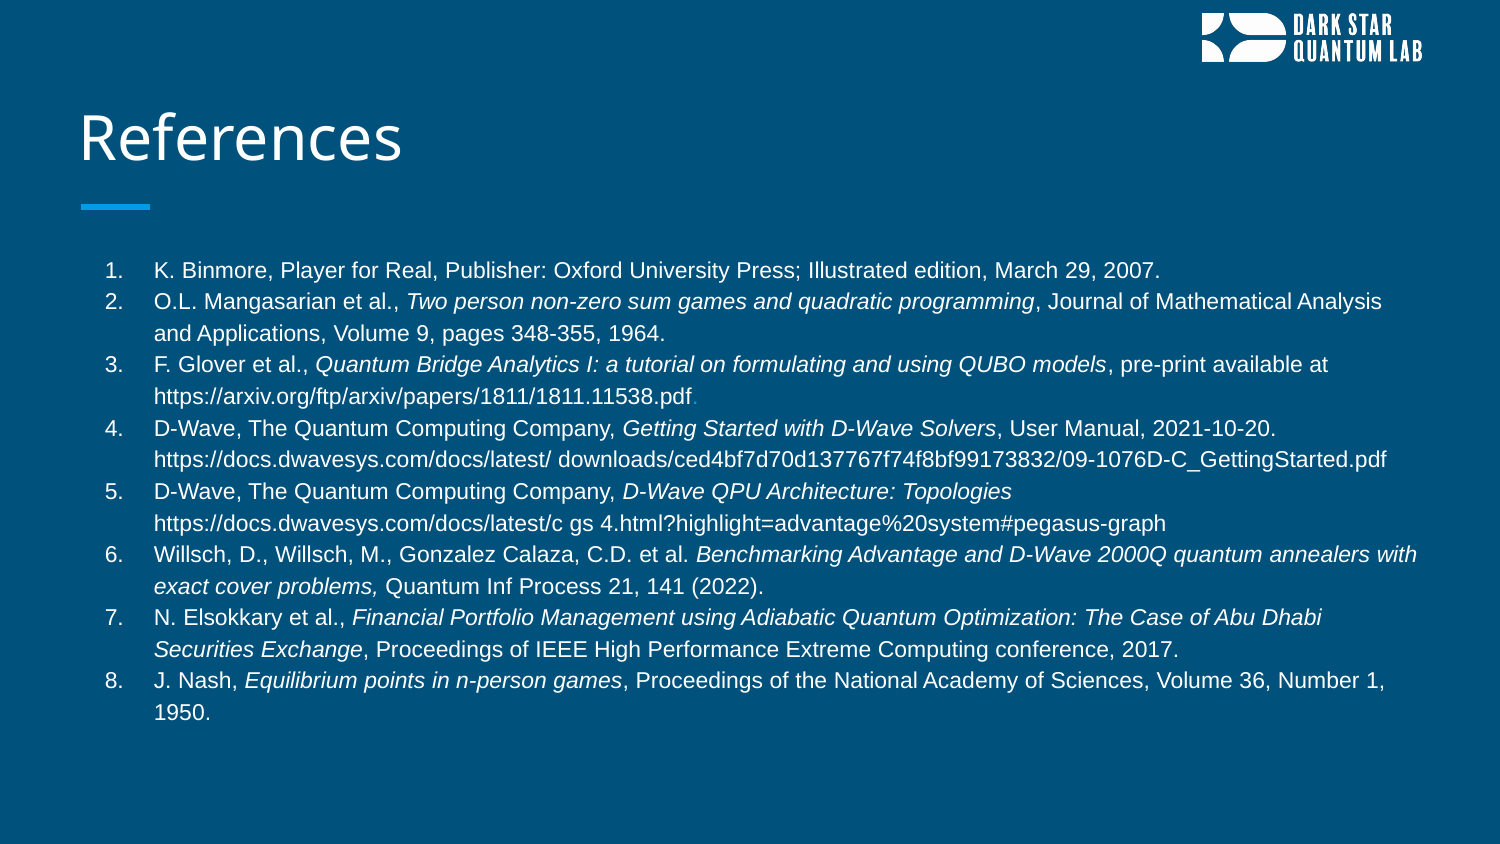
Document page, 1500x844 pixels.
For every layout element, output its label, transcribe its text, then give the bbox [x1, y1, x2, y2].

picture [1230, 40, 1285, 61]
title References [63, 75, 1437, 188]
picture [1370, 14, 1378, 35]
picture [1307, 14, 1315, 35]
picture [1295, 14, 1303, 35]
picture [1332, 14, 1340, 34]
list K. Binmore, Player for Real, Publisher: Oxford University Press; Illustrated edition, March 29, 2007. O.L. Mangasarian et al., Two person non-zero sum games and quadratic programming, Journal of Mathematical Analysis and Applications, Volume 9, pages 348-355, 1964. F. Glover et al., Quantum Bridge Analytics I: a tutorial on formulating and using QUBO models, pre-print available at https://arxiv.org/ftp/arxiv/papers/1811/1811.11538.pdf. D-Wave, The Quantum Computing Company, Getting Started with D-Wave Solvers, User Manual, 2021-10-20. https://docs.dwavesys.com/docs/latest/ downloads/ced4bf7d70d137767f74f8bf99173832/09-1076D-C_GettingStarted.pdf D-Wave, The Quantum Computing Company, D-Wave QPU Architecture: Topologies https://docs.dwavesys.com/docs/latest/c gs 4.html?highlight=advantage%20system#pegasus-graph Willsch, D., Willsch, M., Gonzalez Calaza, C.D. et al. Benchmarking Advantage and D-Wave 2000Q quantum annealers with exact cover problems, Quantum Inf Process 21, 141 (2022). N. Elsokkary et al., Financial Portfolio Management using Adiabatic Quantum Optimization: The Case of Abu Dhabi Securities Exchange, Proceedings of IEEE High Performance Extreme Computing conference, 2017. J. Nash, Equilibrium points in n-person games, Proceedings of the National Academy of Sciences, Volume 36, Number 1, 1950. [63, 236, 1437, 773]
picture [1383, 14, 1391, 34]
picture [1333, 41, 1340, 61]
picture [1370, 41, 1381, 61]
picture [1345, 41, 1353, 61]
picture [1401, 41, 1409, 61]
picture [1203, 14, 1223, 35]
picture [1357, 41, 1365, 61]
picture [1413, 41, 1421, 61]
picture [1320, 14, 1327, 34]
picture [1203, 41, 1223, 61]
picture [1308, 41, 1316, 61]
picture [1320, 41, 1328, 61]
picture [1230, 14, 1285, 35]
picture [1349, 14, 1356, 35]
picture [1360, 14, 1368, 34]
picture [1295, 40, 1304, 61]
picture [1390, 41, 1397, 61]
